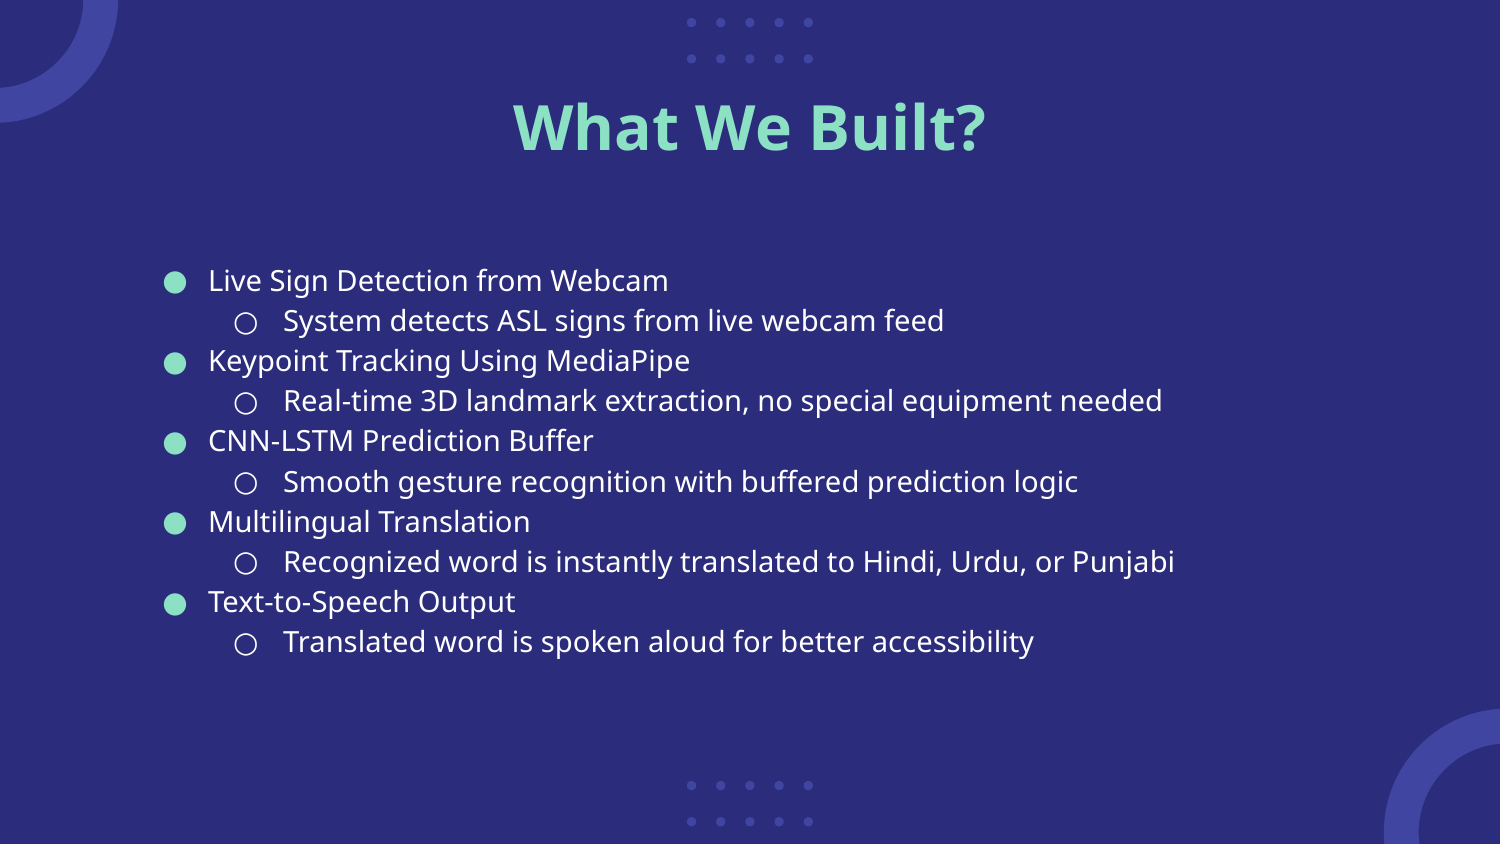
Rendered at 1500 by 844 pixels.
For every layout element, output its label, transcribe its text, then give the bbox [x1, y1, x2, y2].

list Live Sign Detection from Webcam System detects ASL signs from live webcam feed Keypoint Tracking Using MediaPipe Real-time 3D landmark extraction, no special equipment needed CNN-LSTM Prediction Buffer Smooth gesture recognition with buffered prediction logic Multilingual Translation Recognized word is instantly translated to Hindi, Urdu, or Punjabi Text-to-Speech Output Translated word is spoken aloud for better accessibility [118, 241, 1382, 773]
title What We Built? [118, 72, 1382, 167]
